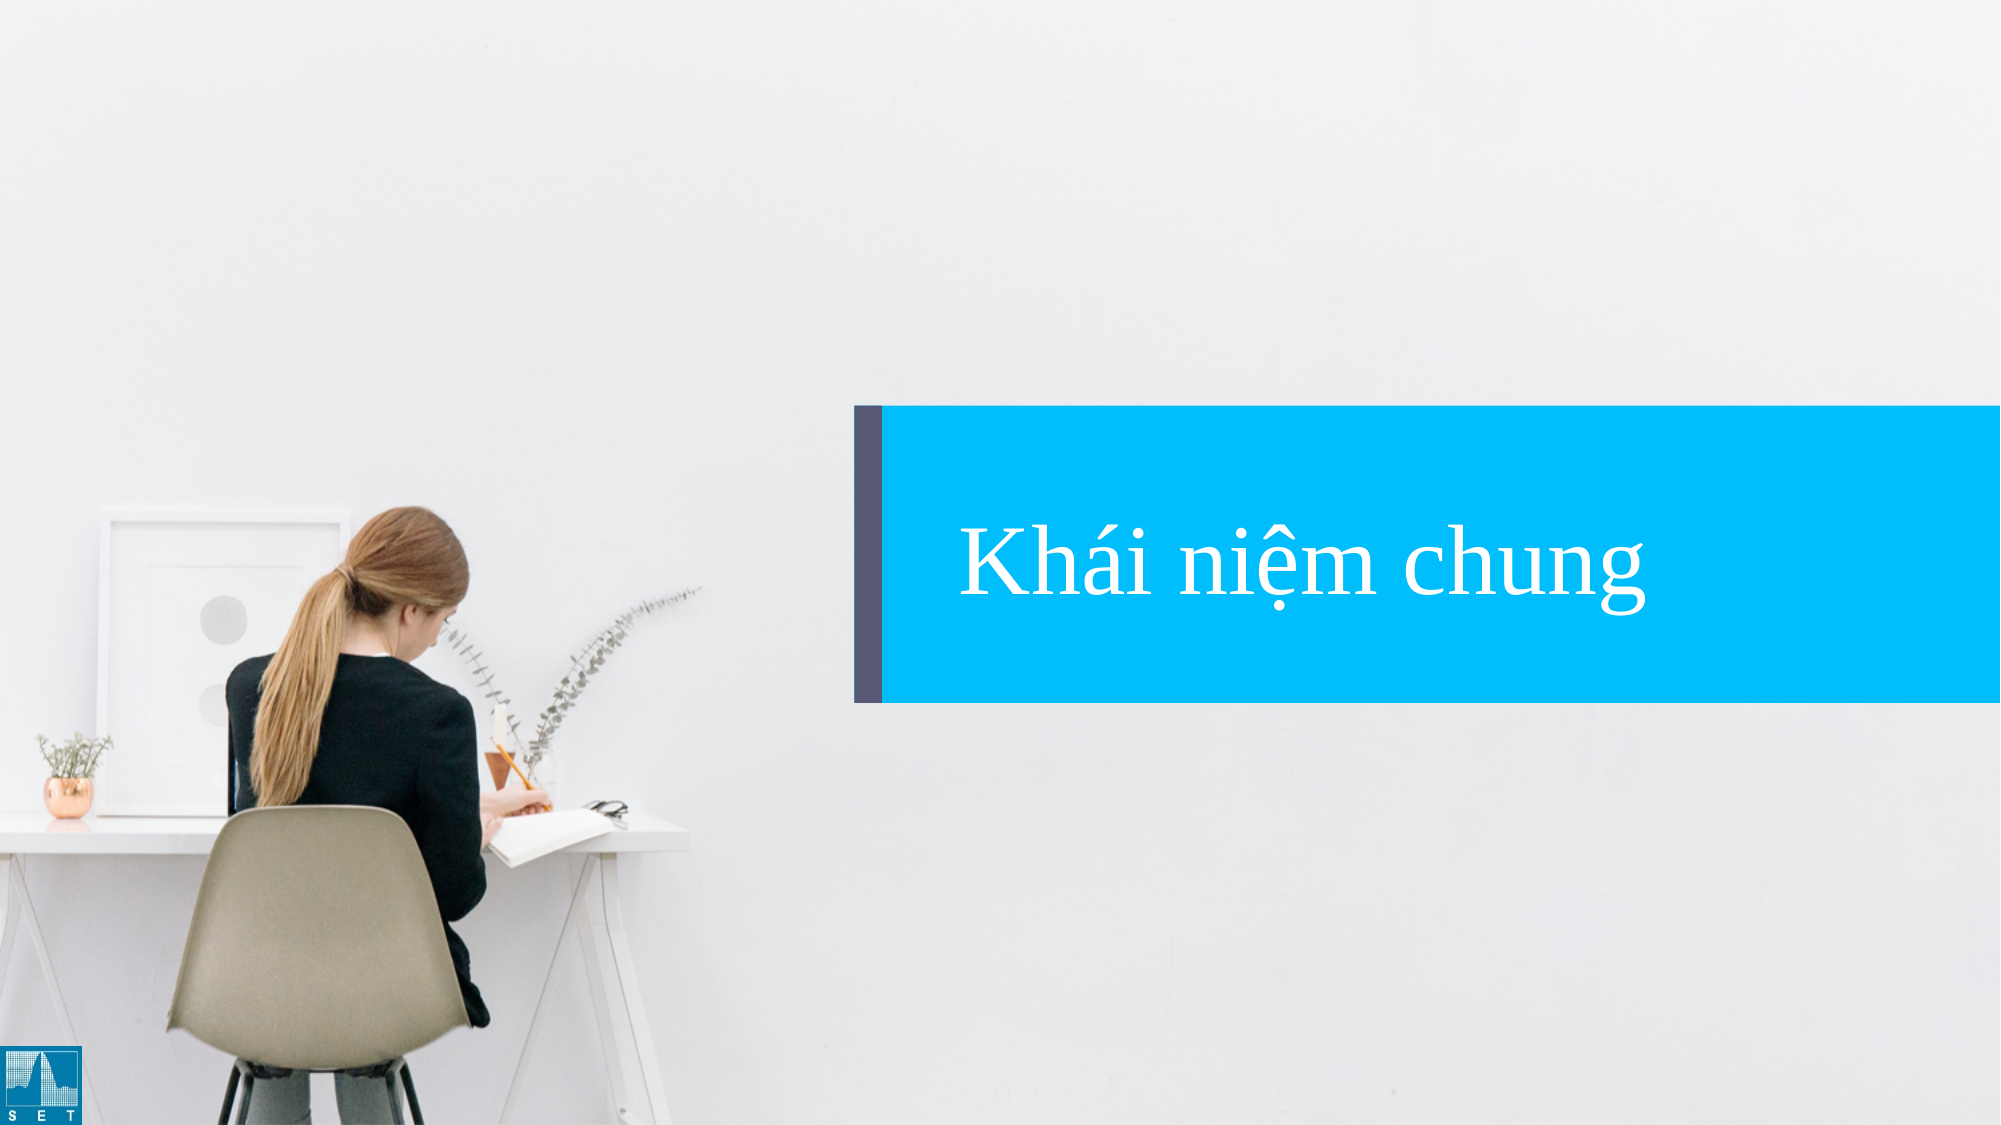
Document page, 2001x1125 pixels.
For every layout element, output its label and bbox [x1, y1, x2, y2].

picture [9, 1110, 16, 1121]
picture [67, 1110, 74, 1120]
picture [0, 0, 2001, 1125]
picture [38, 1110, 45, 1121]
picture [6, 1051, 78, 1106]
text_box [854, 405, 2000, 703]
